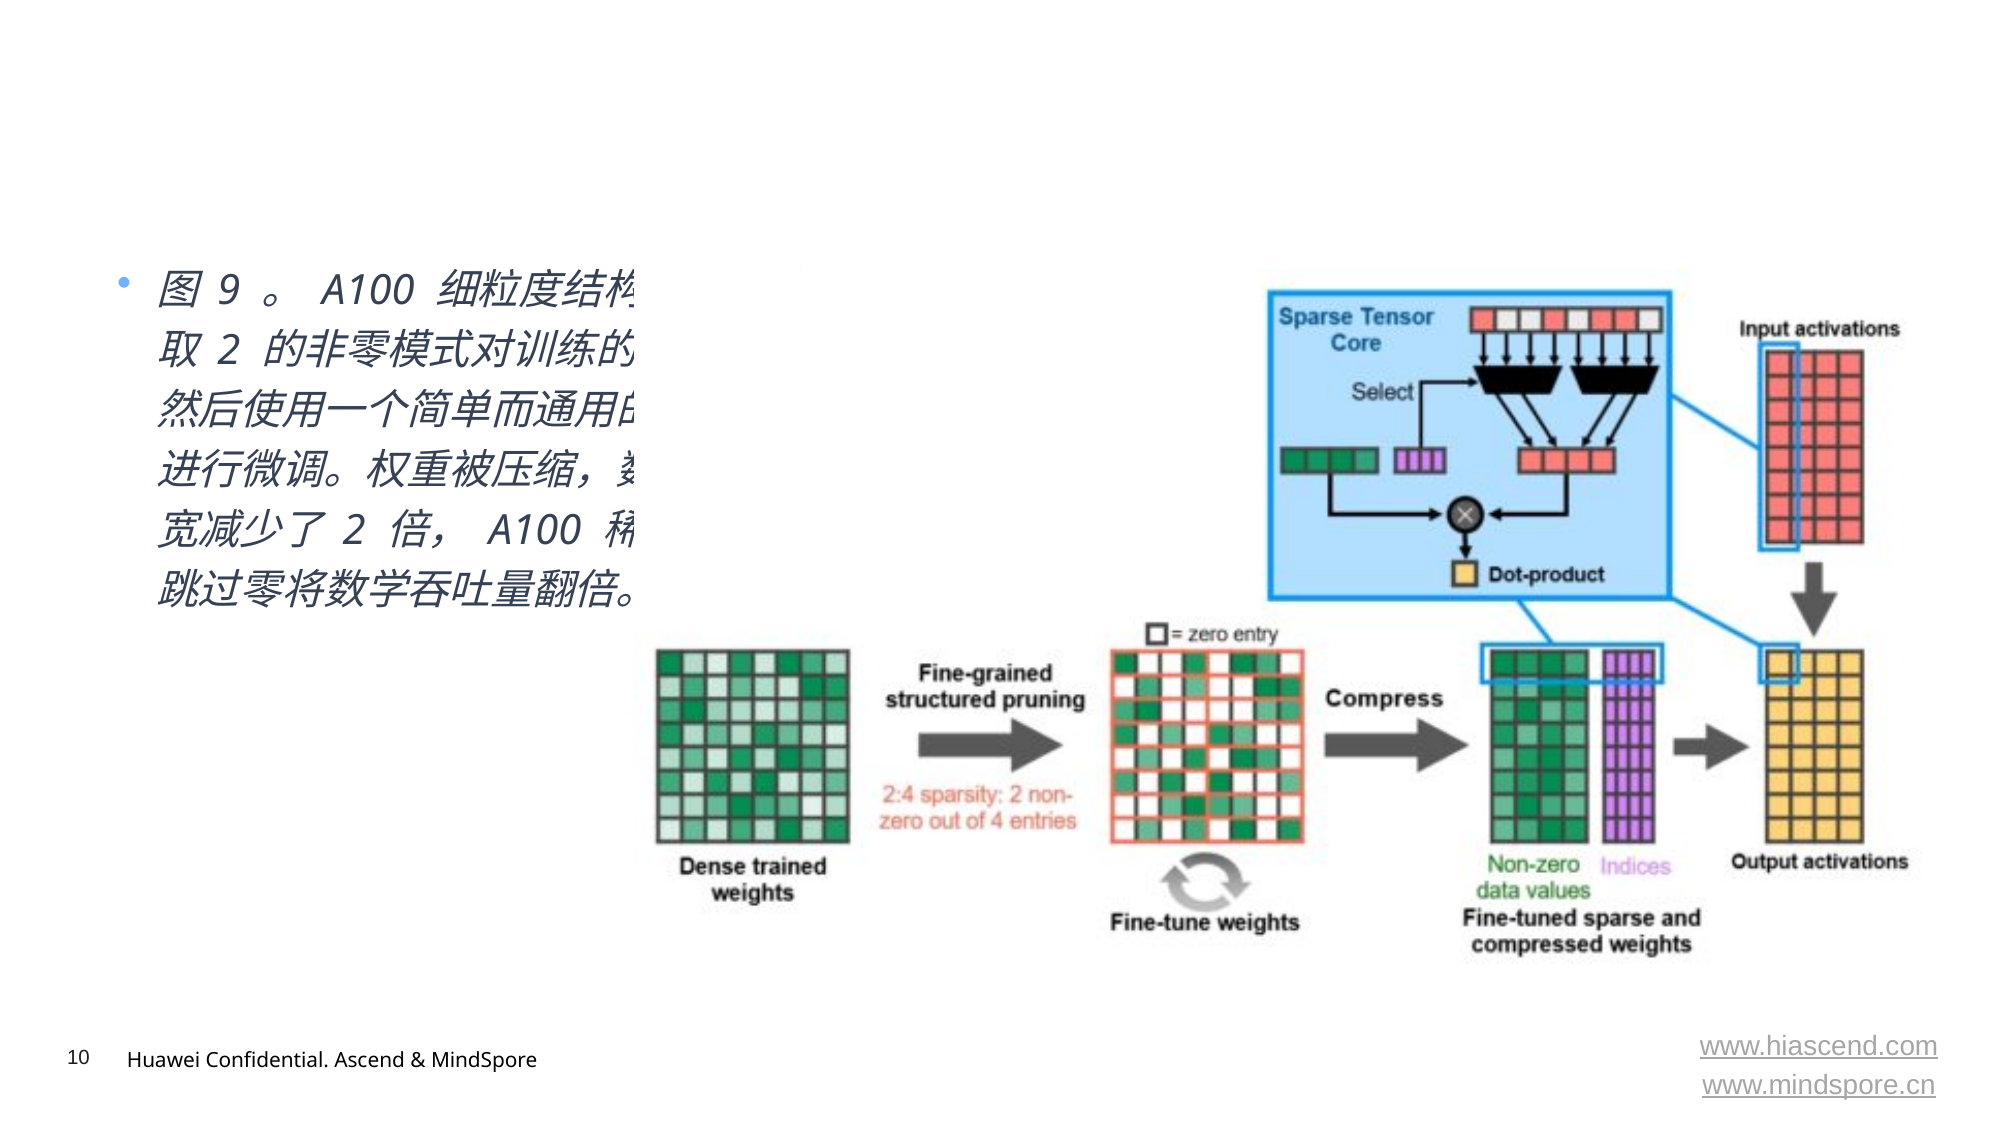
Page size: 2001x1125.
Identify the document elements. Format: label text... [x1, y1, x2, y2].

list 图 9 。 A100 细粒度结构化稀疏度使用 4 取 2 的非零模式对训练的权重进行修剪，然后使用一个简单而通用的方法对非零权重进行微调。权重被压缩，数据占用空间和带宽减少了 2 倍， A100 稀疏张量核心通过跳过零将数学吞吐量翻倍。 [102, 245, 971, 988]
picture [633, 268, 1925, 965]
